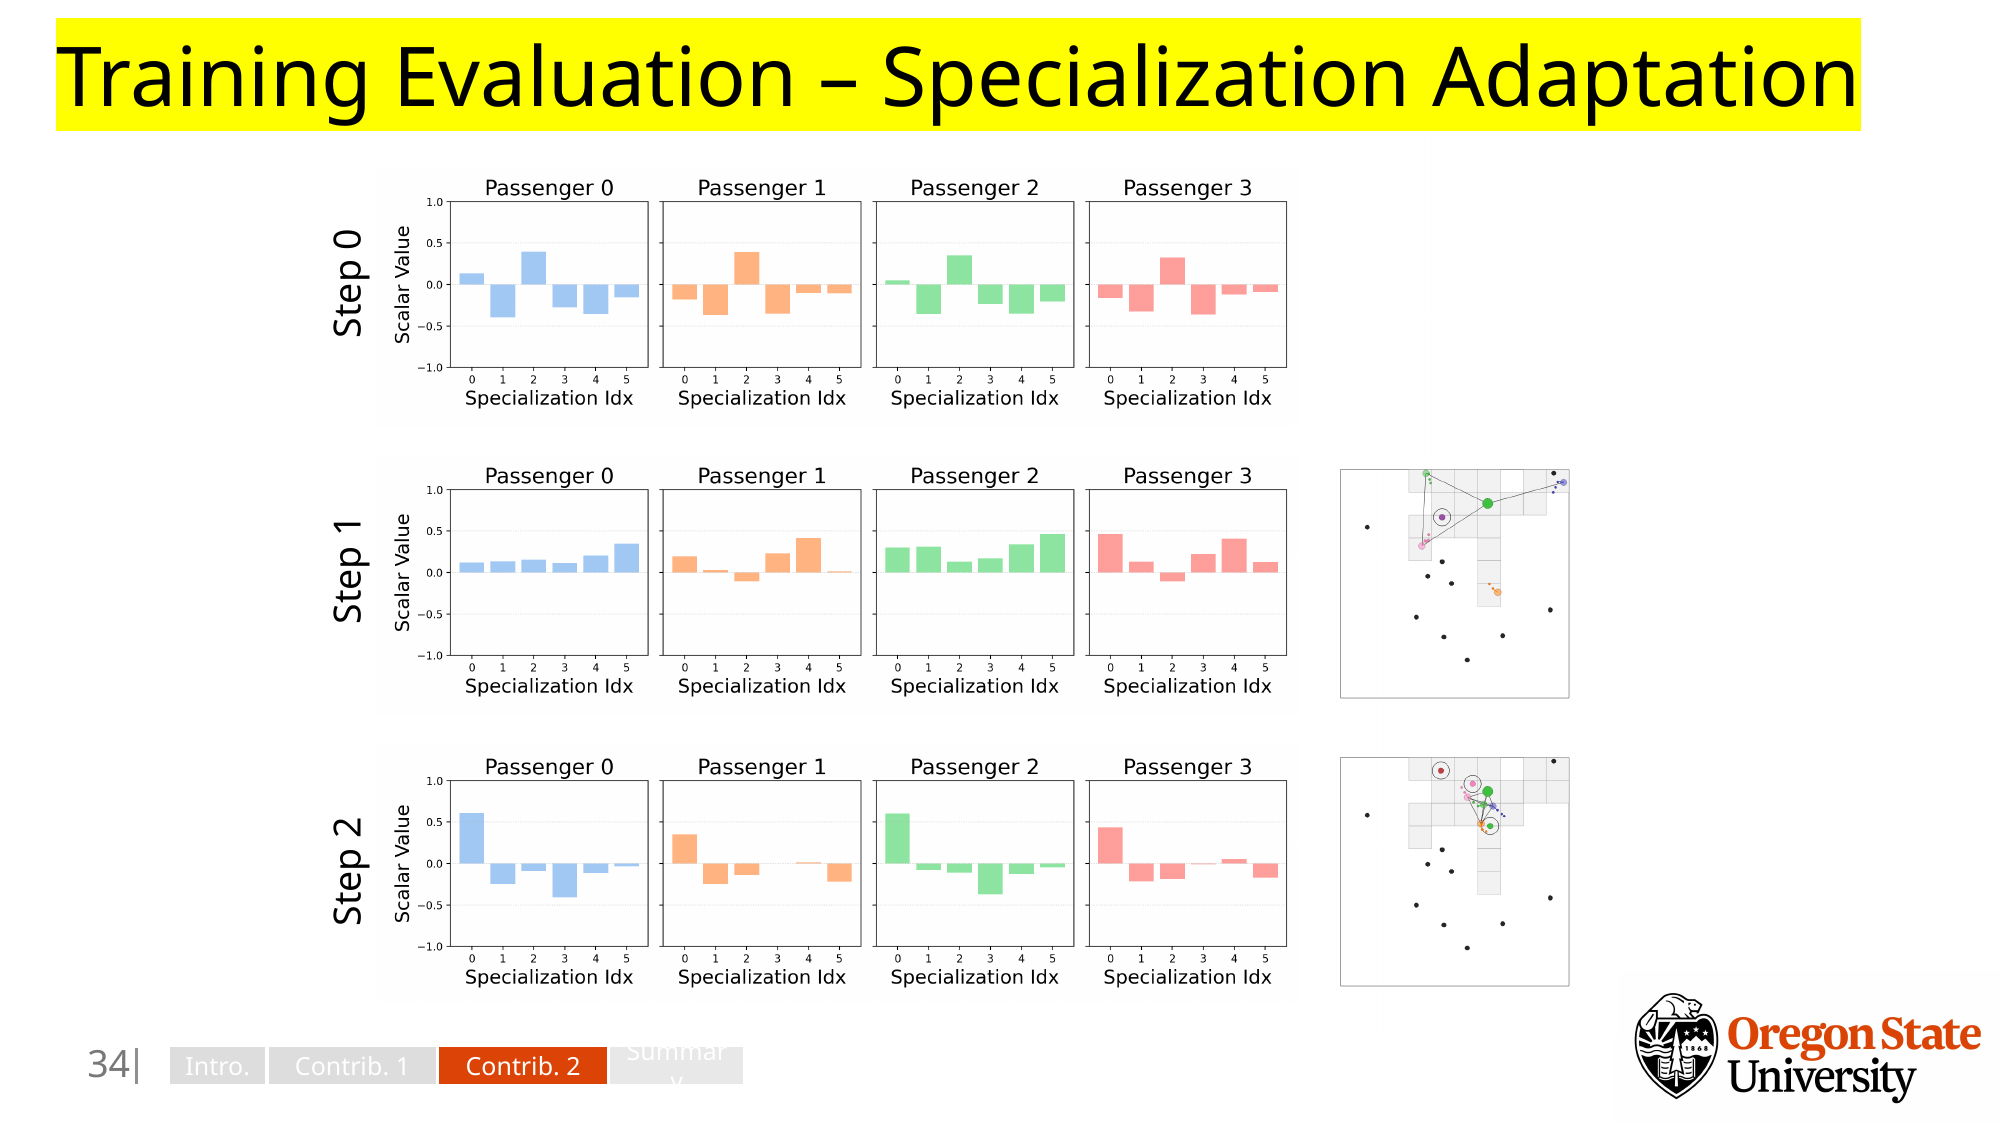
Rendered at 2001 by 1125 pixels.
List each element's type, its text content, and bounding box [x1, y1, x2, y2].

picture [1614, 970, 2000, 1125]
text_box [315, 131, 1620, 1036]
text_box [135, 1044, 746, 1086]
title Training Evaluation – Specialization Adaptation [40, 26, 1941, 133]
slide_number 33 [72, 1035, 523, 1096]
